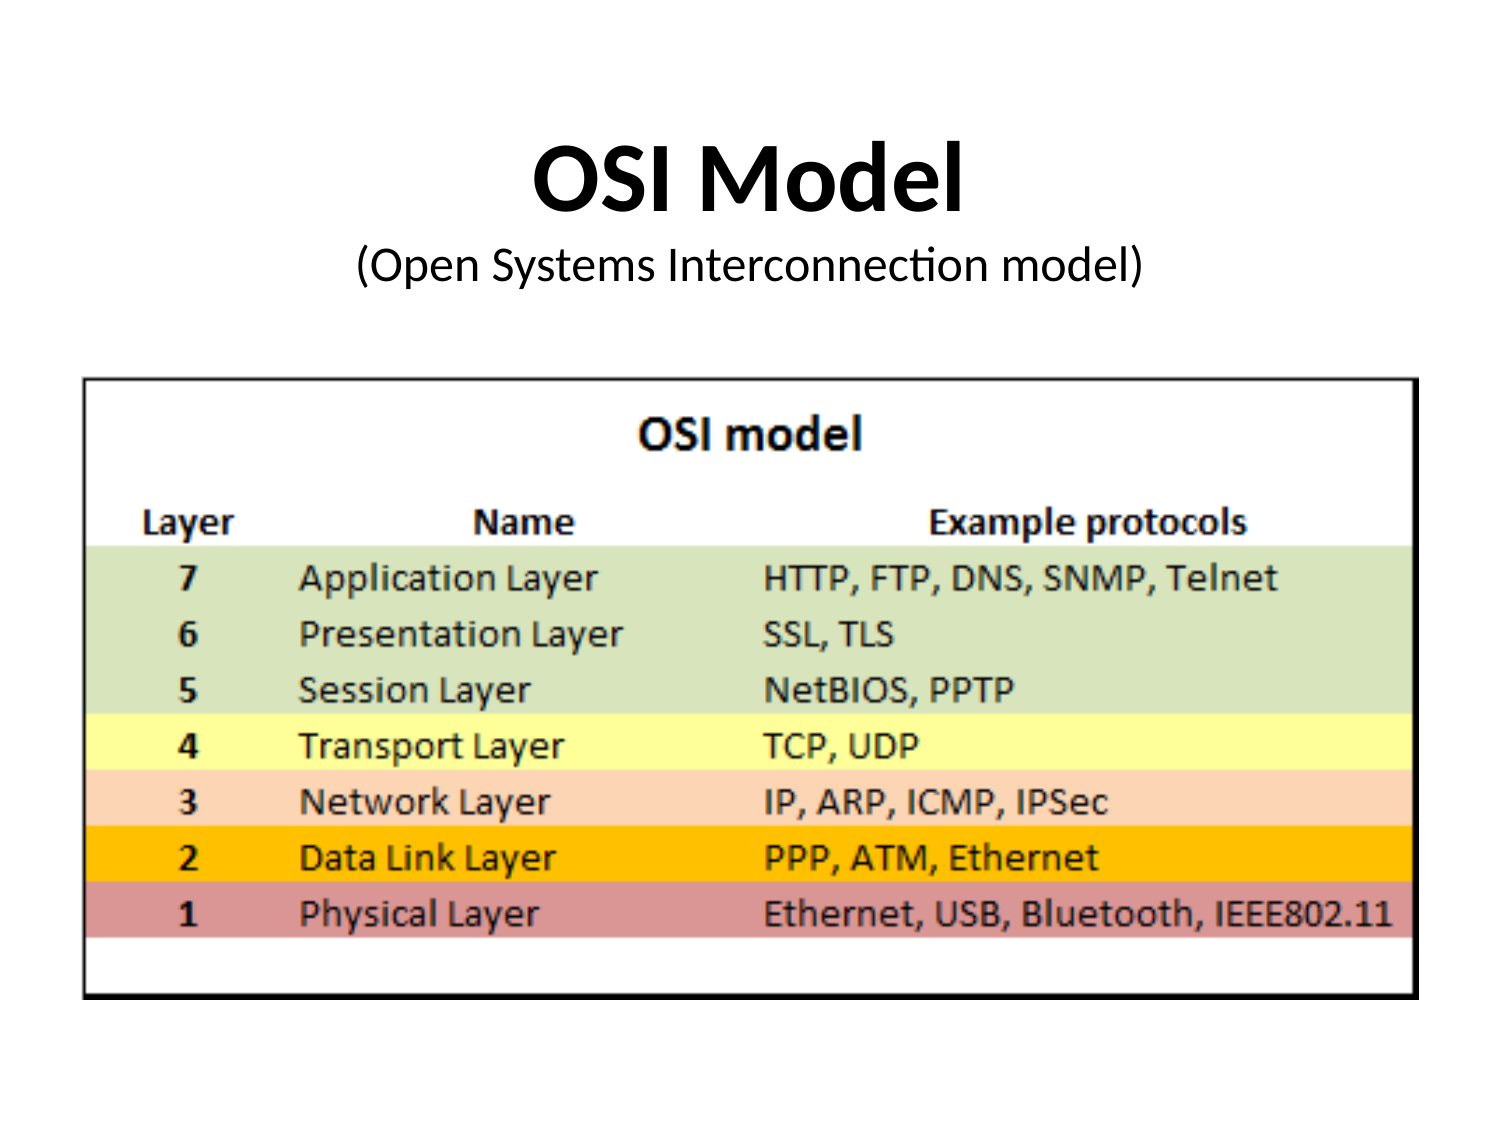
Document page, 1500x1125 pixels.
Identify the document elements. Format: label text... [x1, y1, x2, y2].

title OSI Model (Open Systems Interconnection model) [75, 137, 1425, 325]
picture [81, 376, 1419, 1001]
